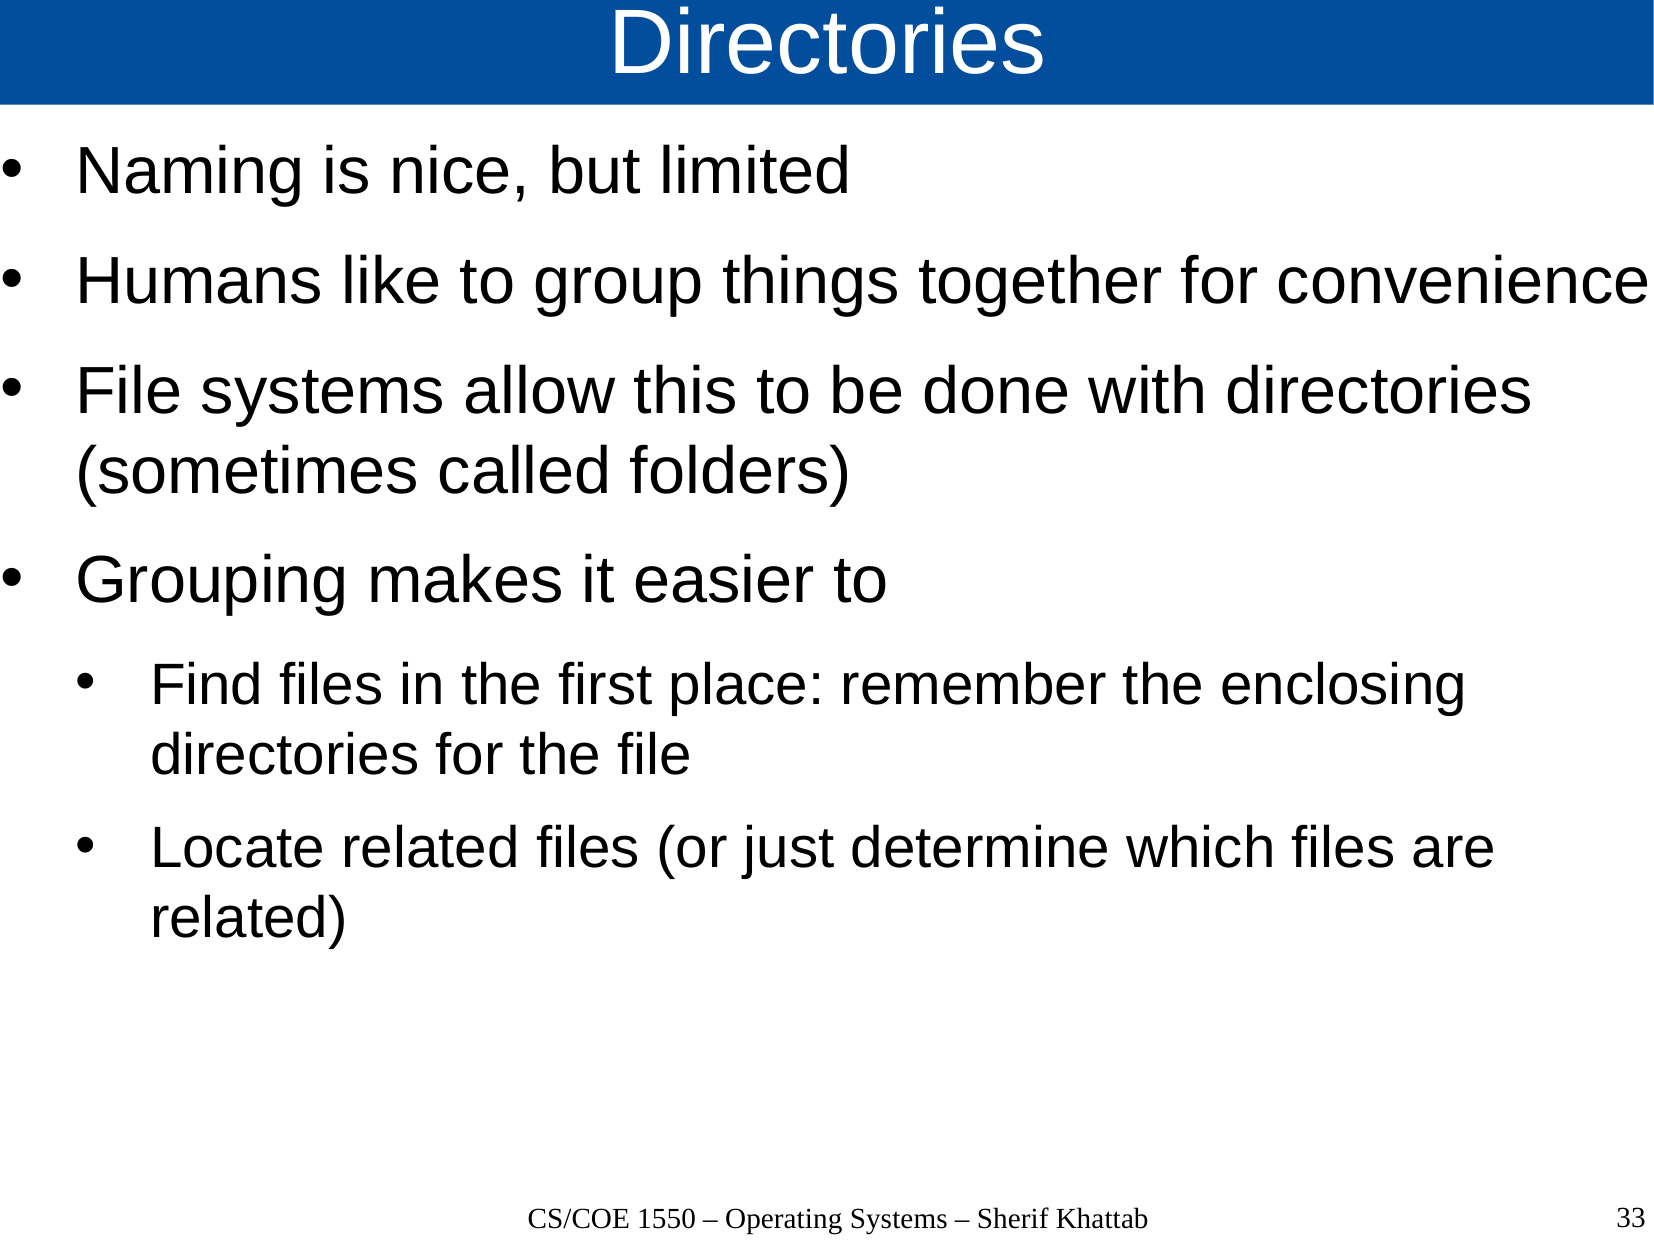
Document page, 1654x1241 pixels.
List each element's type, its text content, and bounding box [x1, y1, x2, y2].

list Naming is nice, but limited Humans like to group things together for convenience File systems allow this to be done with directories (sometimes called folders) Grouping makes it easier to Find files in the first place: remember the enclosing directories for the file Locate related files (or just determine which files are related) [0, 127, 1654, 1195]
footer CS/COE 1550 – Operating Systems – Sherif Khattab [460, 1201, 1217, 1241]
slide_number 33 [1265, 1200, 1647, 1241]
title Directories [0, 0, 1654, 105]
